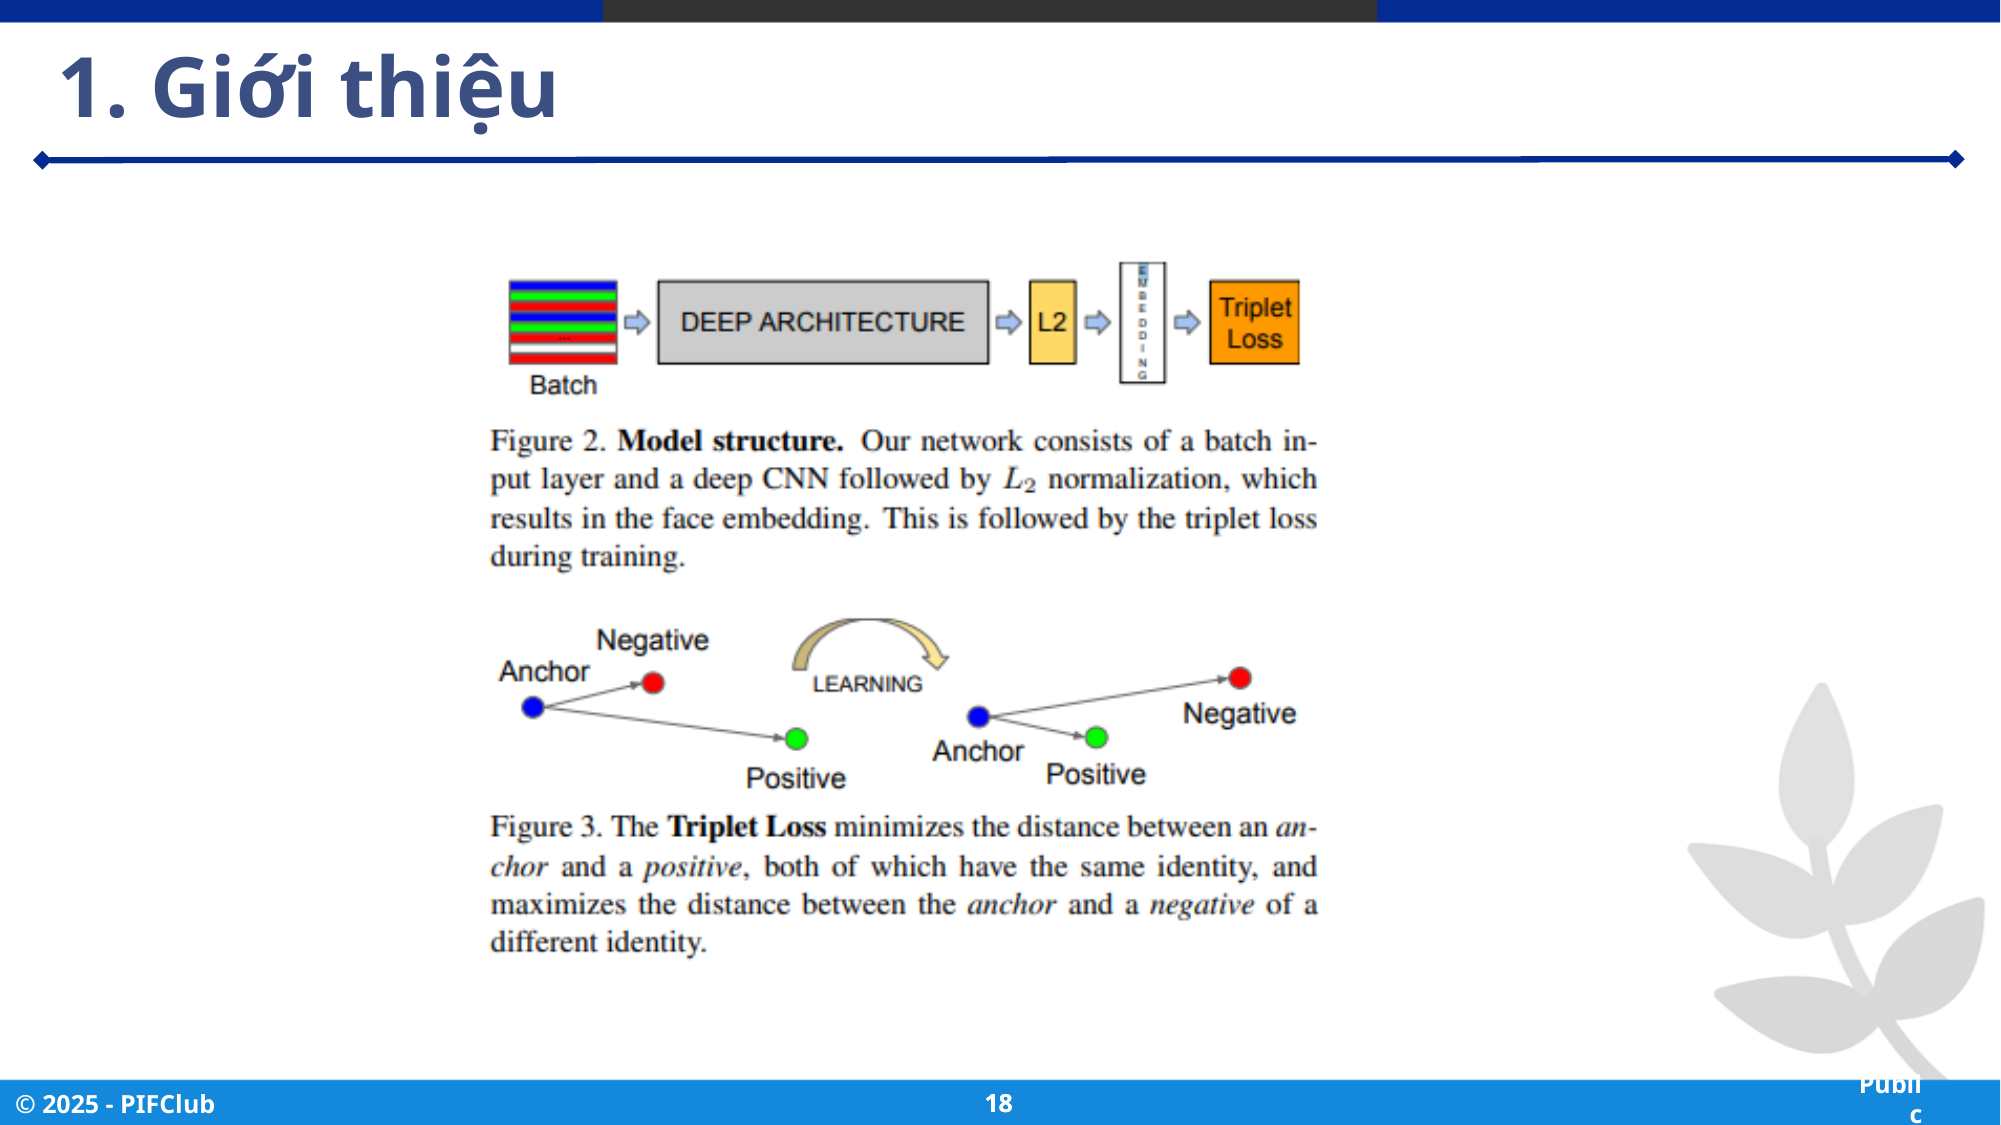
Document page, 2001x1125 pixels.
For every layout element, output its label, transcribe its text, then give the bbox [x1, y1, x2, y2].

slide_number [1550, 1042, 2000, 1103]
title 1. Giới thiệu [42, 52, 1956, 129]
picture [0, 0, 2001, 1125]
